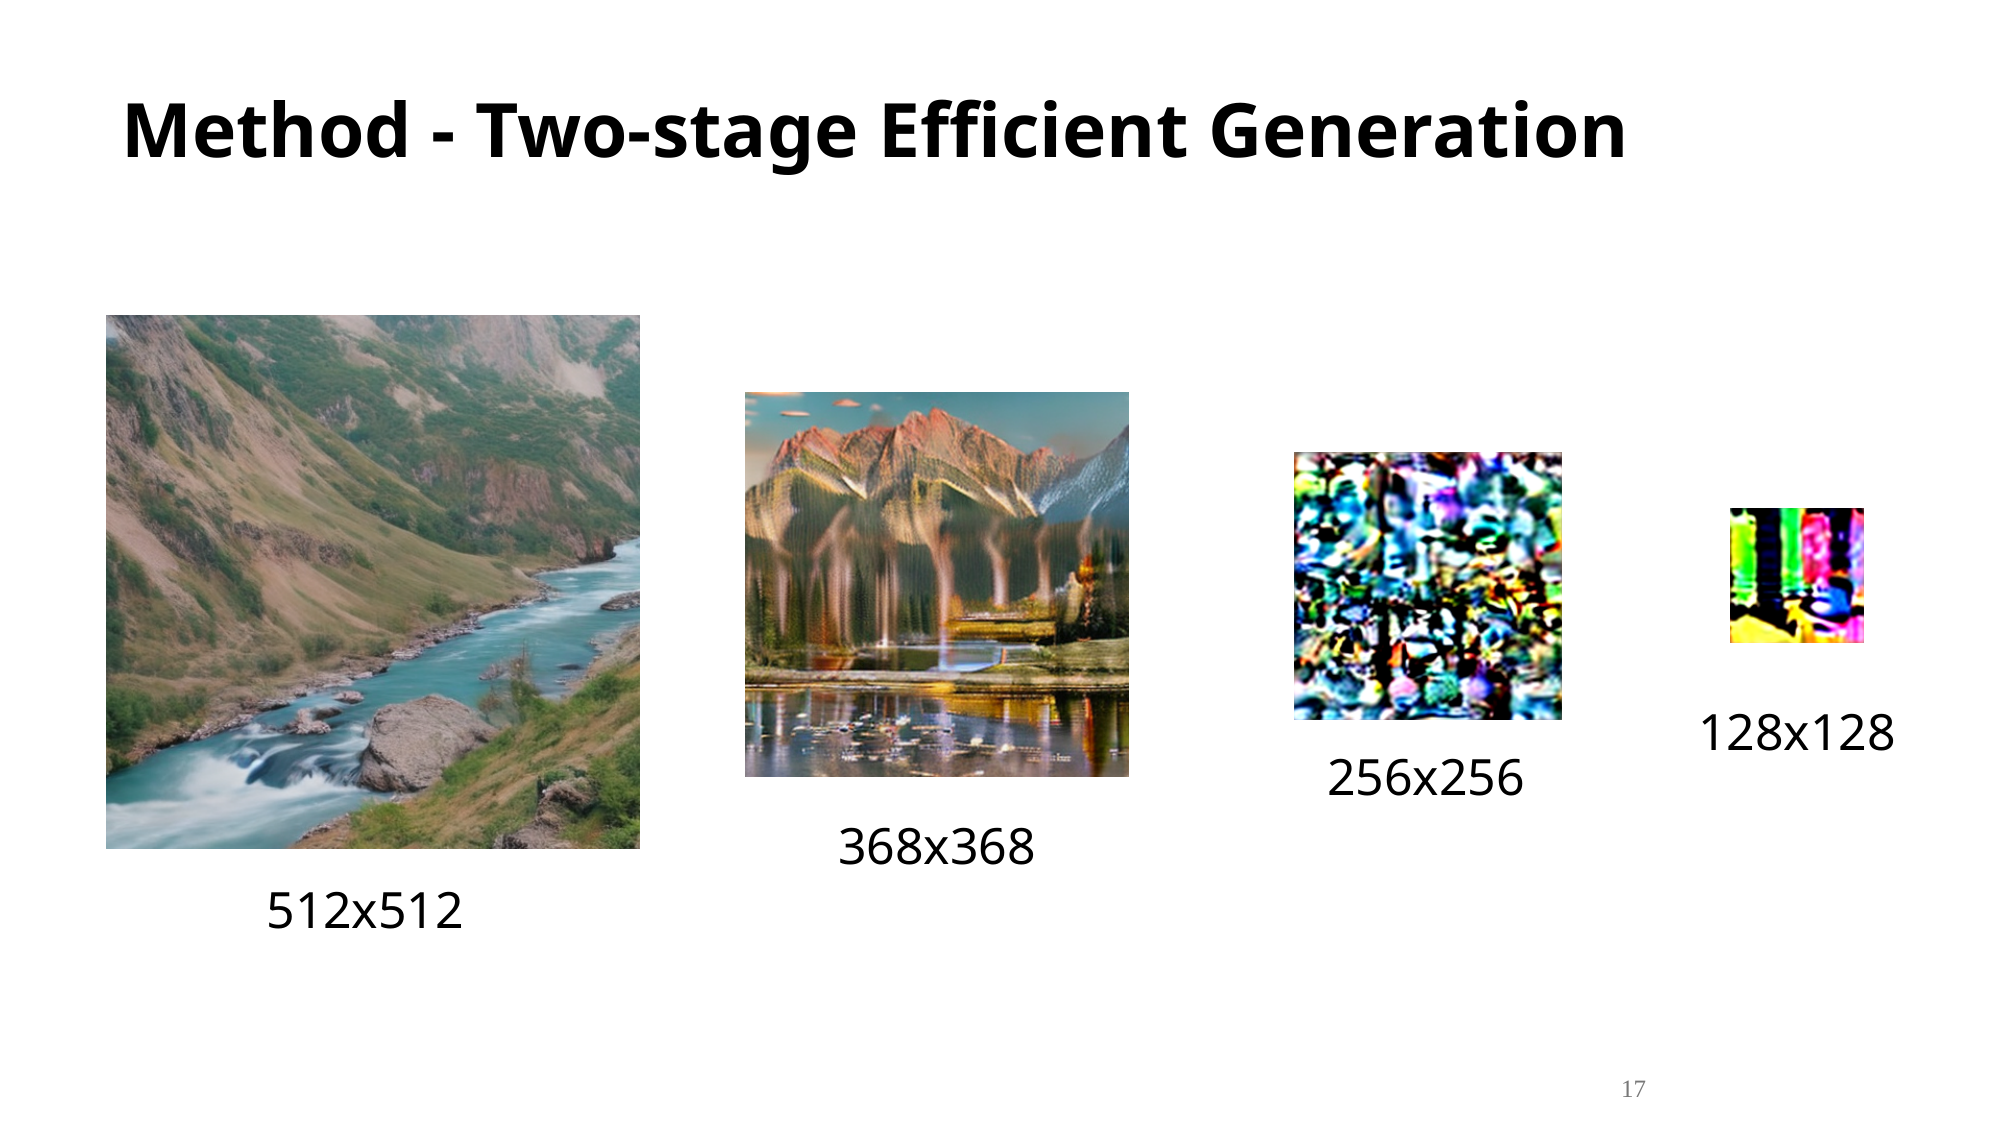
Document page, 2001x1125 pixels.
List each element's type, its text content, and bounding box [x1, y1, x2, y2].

text_box 128x128 [1683, 693, 1911, 768]
text_box 512x512 [251, 870, 479, 946]
picture [1729, 508, 1864, 643]
text_box Observation & Motivation [0, 87, 619, 230]
text_box 368x368 [823, 807, 1051, 882]
picture [105, 314, 641, 850]
picture [1293, 452, 1562, 721]
title Method - Two-stage Efficient Generation [106, 62, 1832, 205]
text_box 256x256 [1312, 738, 1540, 814]
slide_number 17 [1211, 1057, 1662, 1118]
picture [744, 392, 1130, 777]
